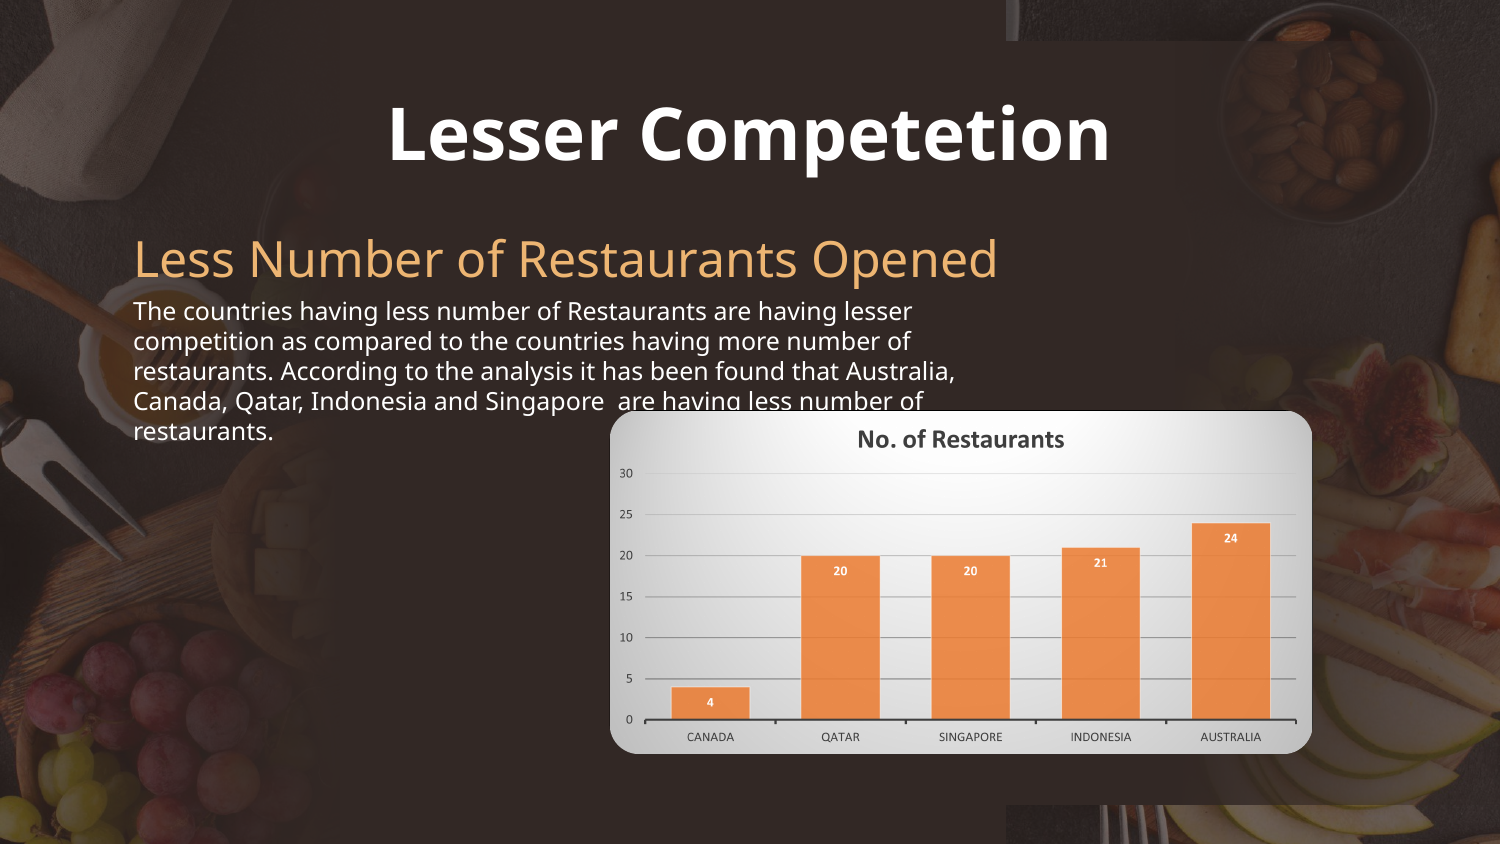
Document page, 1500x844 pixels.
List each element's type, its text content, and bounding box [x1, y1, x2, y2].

picture [609, 409, 1314, 755]
subtitle The countries having less number of Restaurants are having lesser competition as compared to the countries having more number of restaurants. According to the analysis it has been found that Australia, Canada, Qatar, Indonesia and Singapore are having less number of restaurants. [118, 280, 1062, 438]
subtitle Less Number of Restaurants Opened [118, 208, 1062, 280]
title Lesser Competetion [118, 72, 1382, 167]
